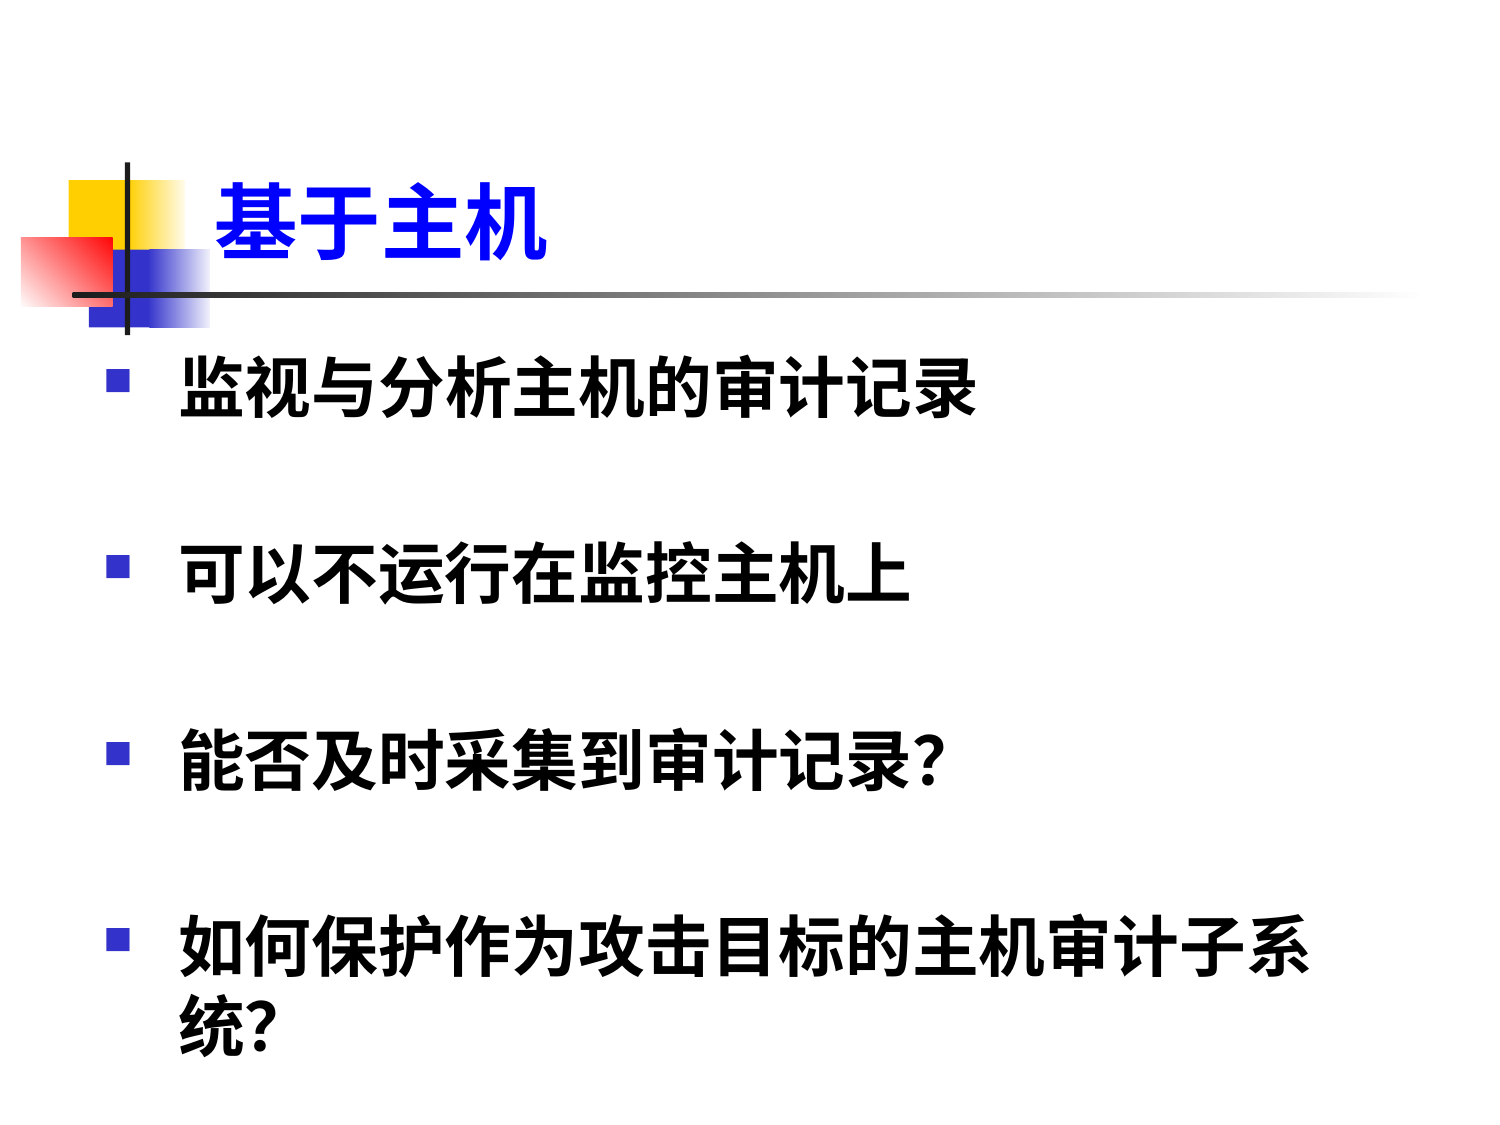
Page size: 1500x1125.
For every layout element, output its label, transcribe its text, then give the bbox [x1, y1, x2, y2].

text_box 监视与分析主机的审计记录 可以不运行在监控主机上 能否及时采集到审计记录？ 如何保护作为攻击目标的主机审计子系统？ [88, 337, 1351, 1073]
text_box 基于主机 [200, 162, 1150, 278]
